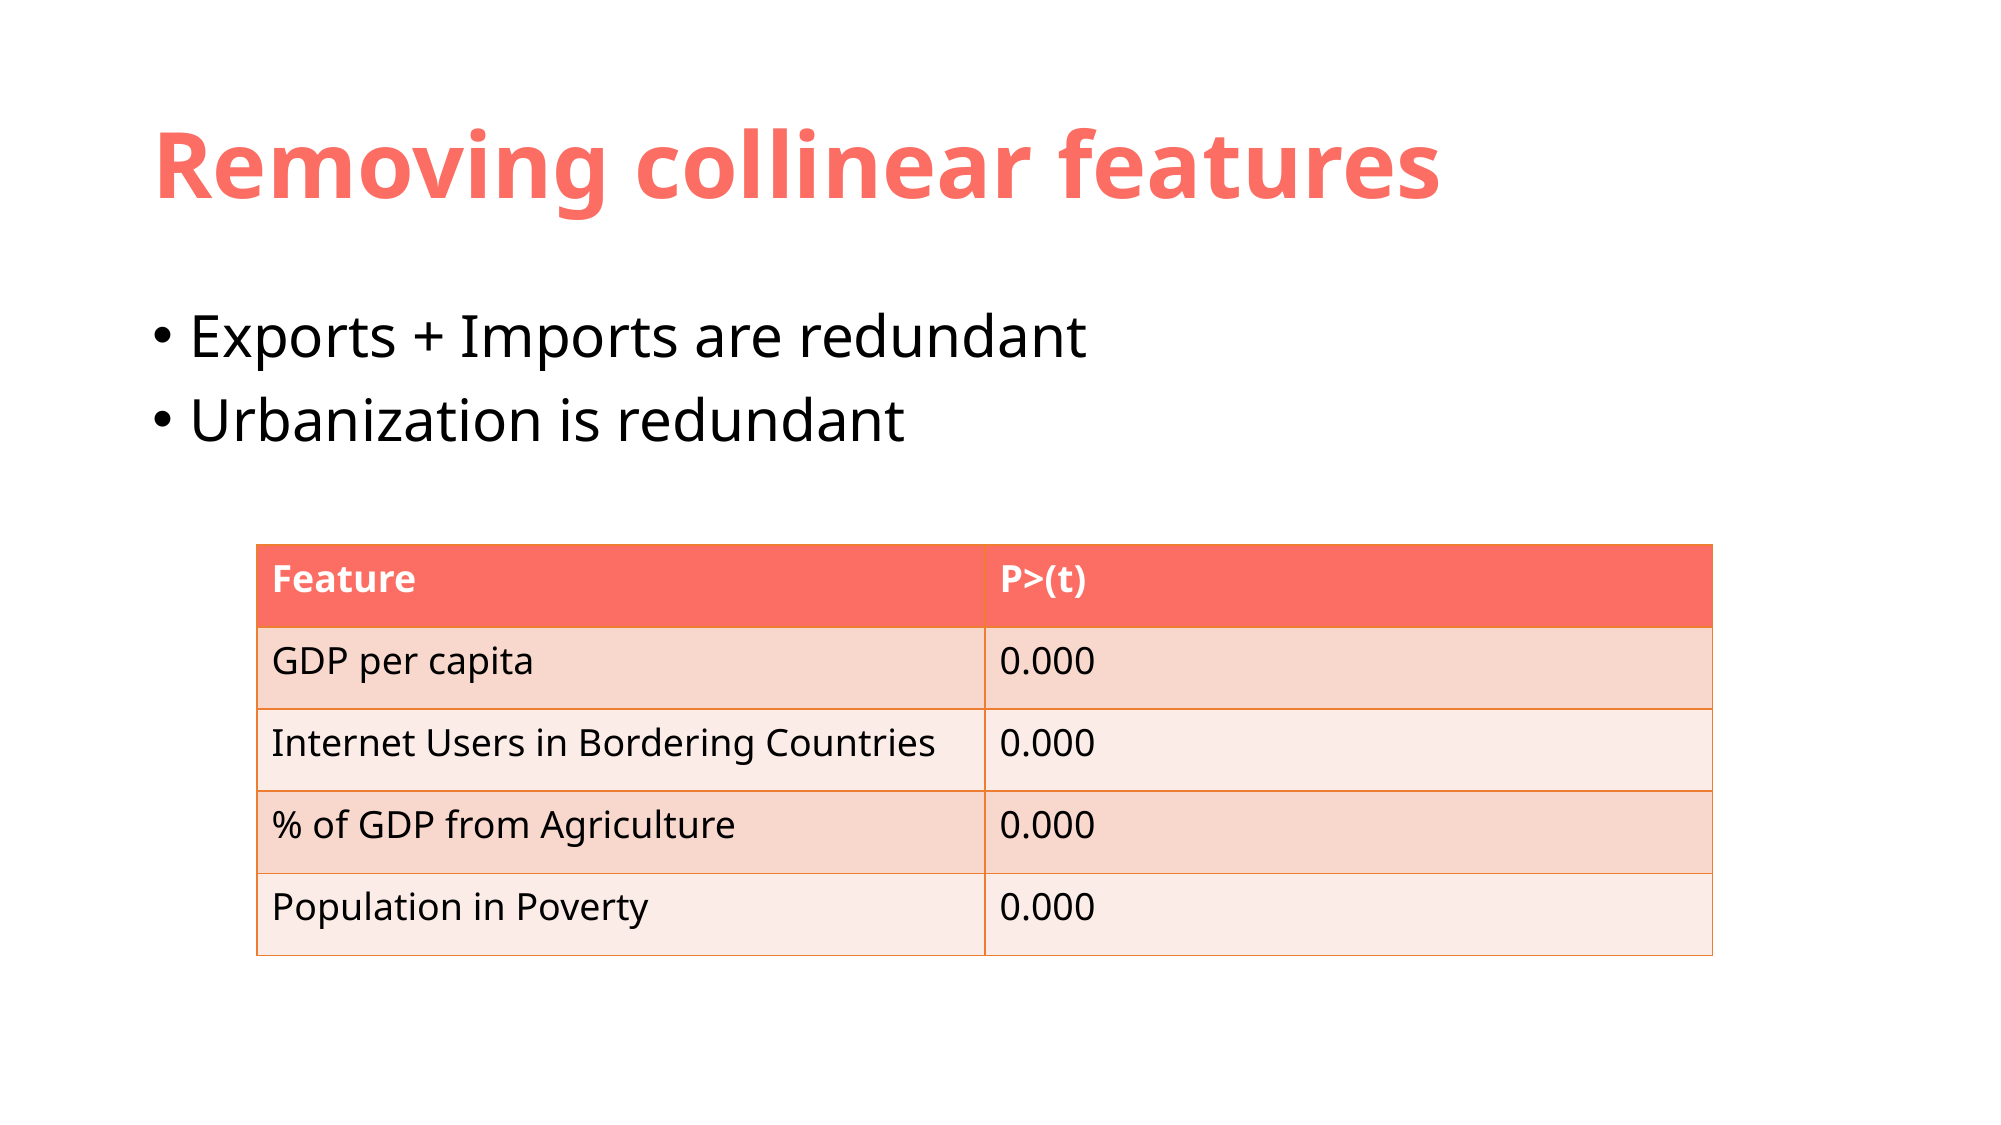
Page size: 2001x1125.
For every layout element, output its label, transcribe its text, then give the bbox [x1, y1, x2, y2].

table_cell Population in Poverty [258, 874, 984, 955]
table_cell 0.000 [986, 874, 1712, 955]
table_cell % of GDP from Agriculture [258, 792, 984, 873]
table_header Feature [258, 546, 984, 626]
table_cell 0.000 [986, 792, 1712, 873]
table_header P>(t) [986, 546, 1712, 626]
list Exports + Imports are redundant Urbanization is redundant [137, 299, 1863, 1014]
table_cell Internet Users in Bordering Countries [258, 710, 984, 790]
table_cell GDP per capita [258, 628, 984, 708]
title Removing collinear features [137, 59, 1863, 278]
table_cell 0.000 [986, 628, 1712, 708]
table_cell 0.000 [986, 710, 1712, 790]
